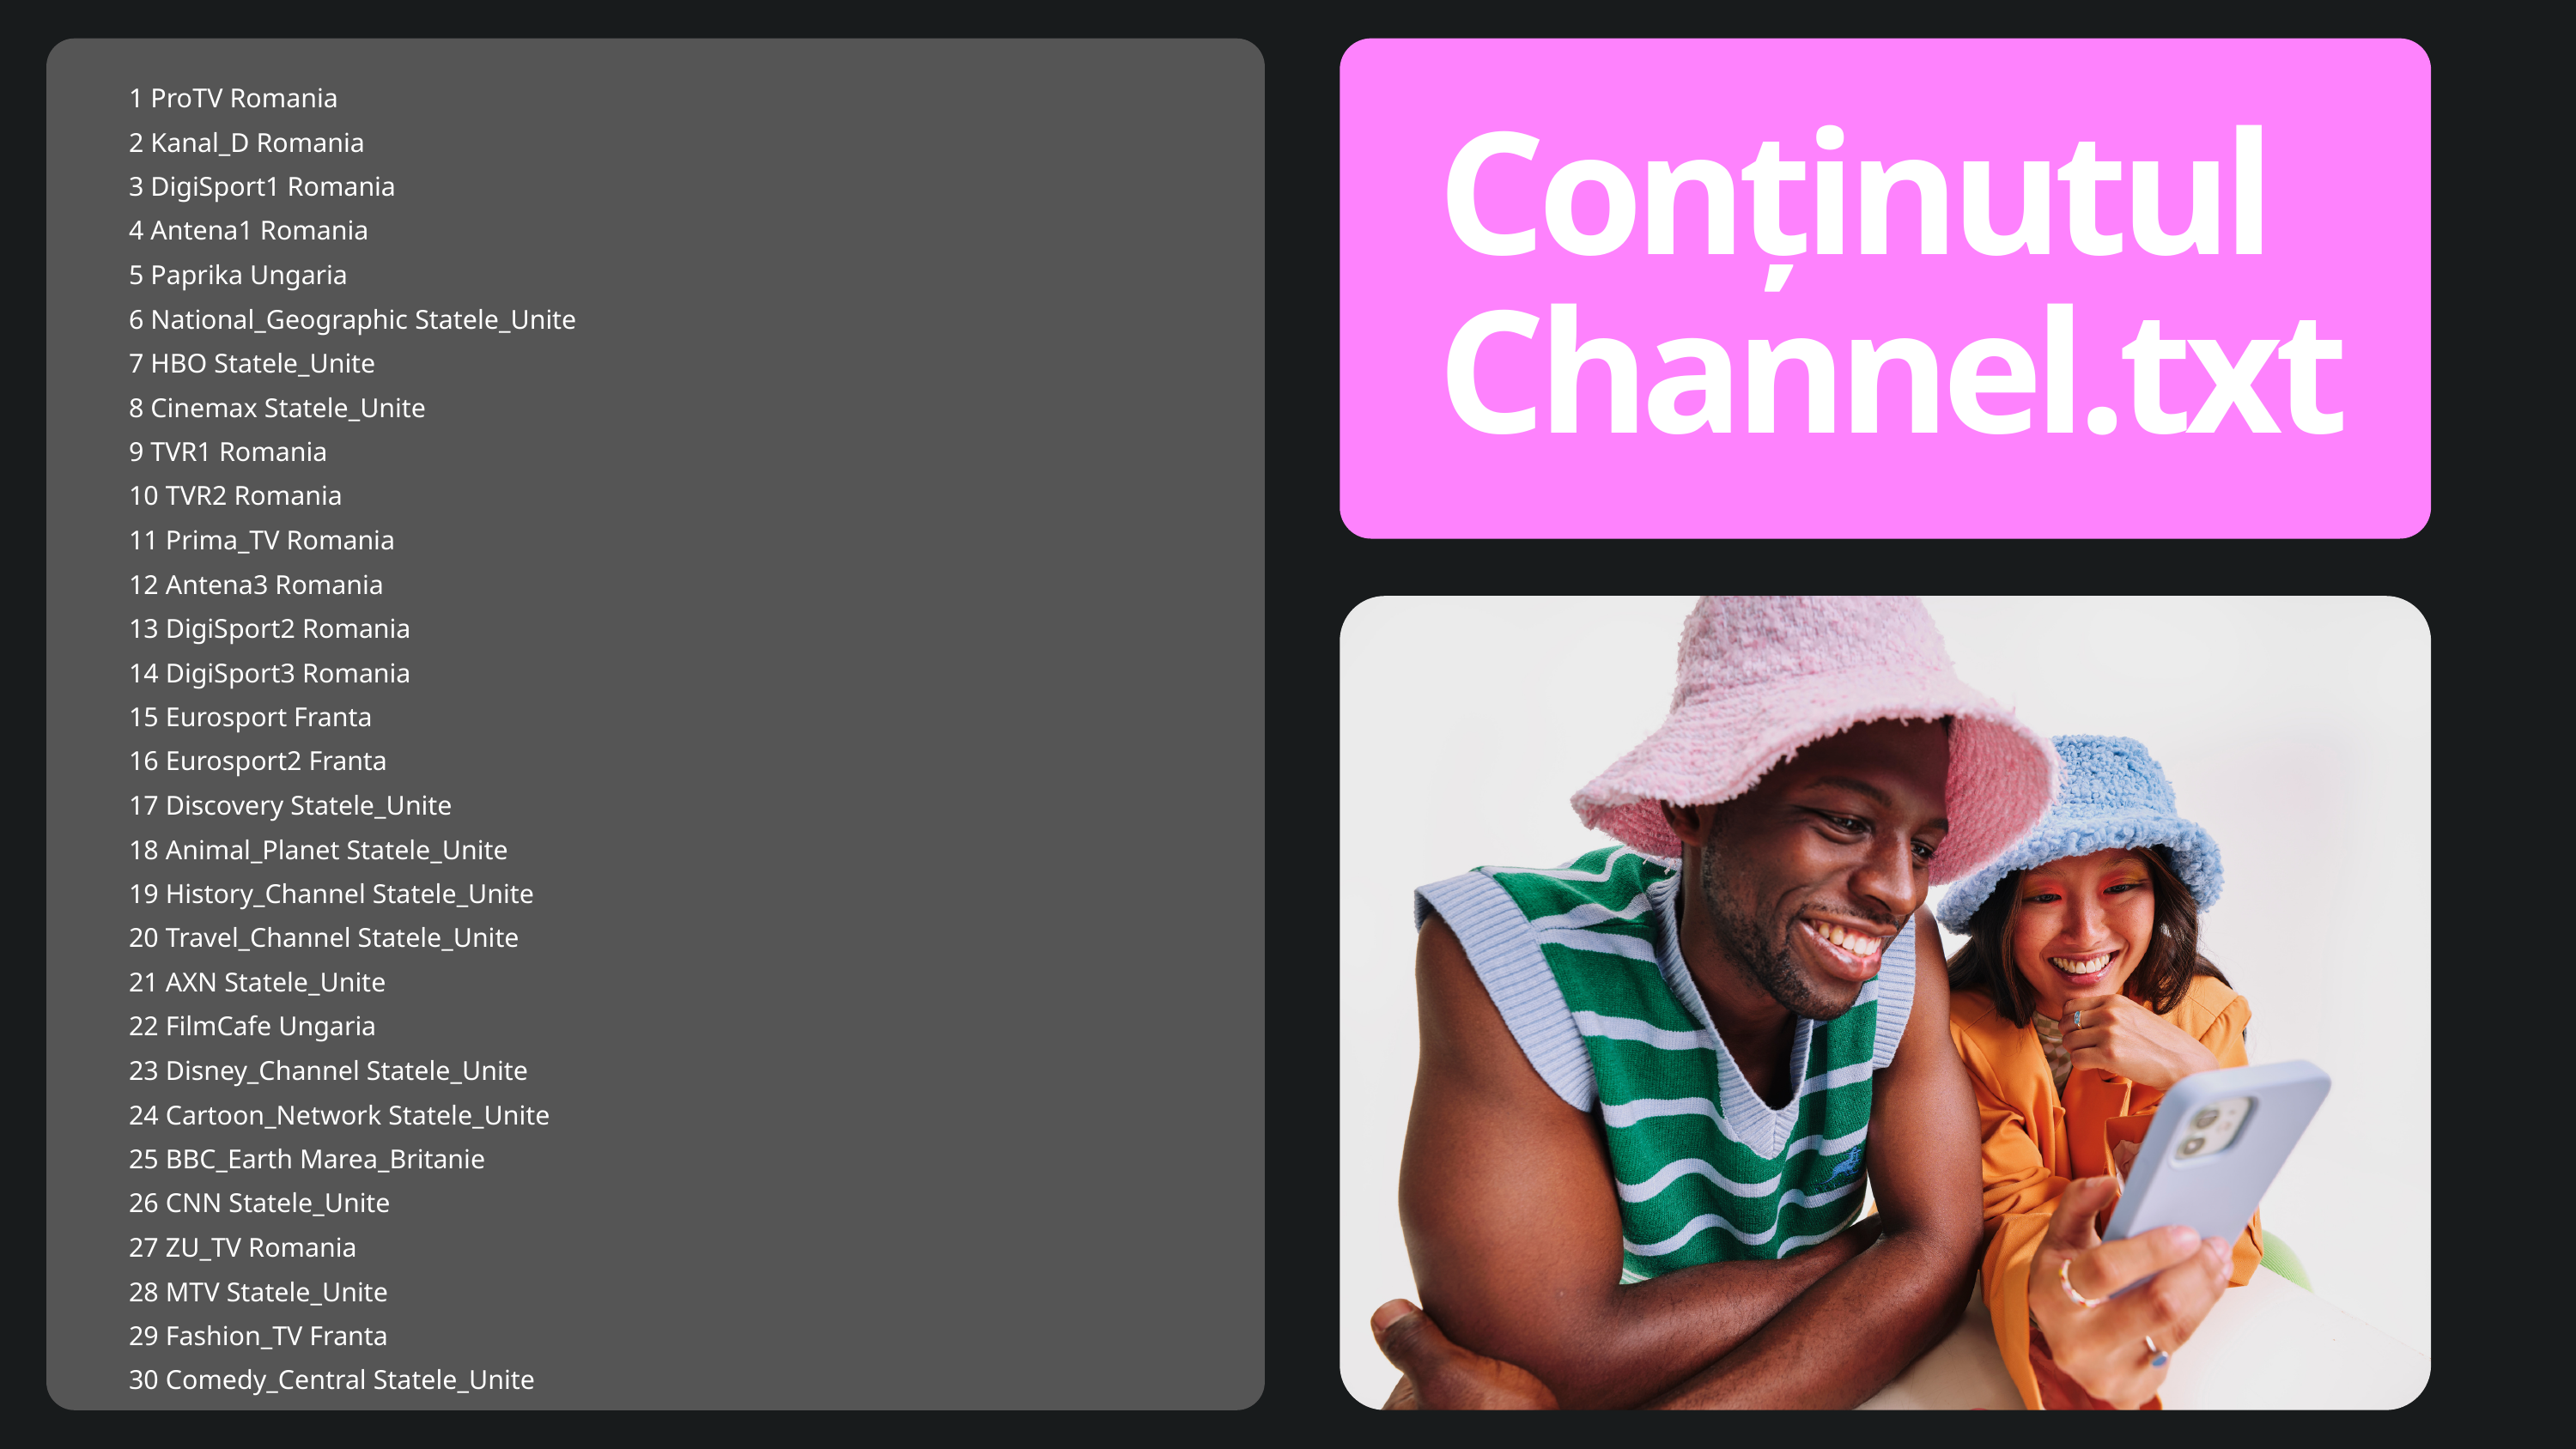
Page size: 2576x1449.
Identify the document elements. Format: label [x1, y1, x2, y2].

text_box [1340, 595, 2432, 1410]
text_box [46, 38, 1266, 1411]
text_box [1340, 38, 2432, 539]
